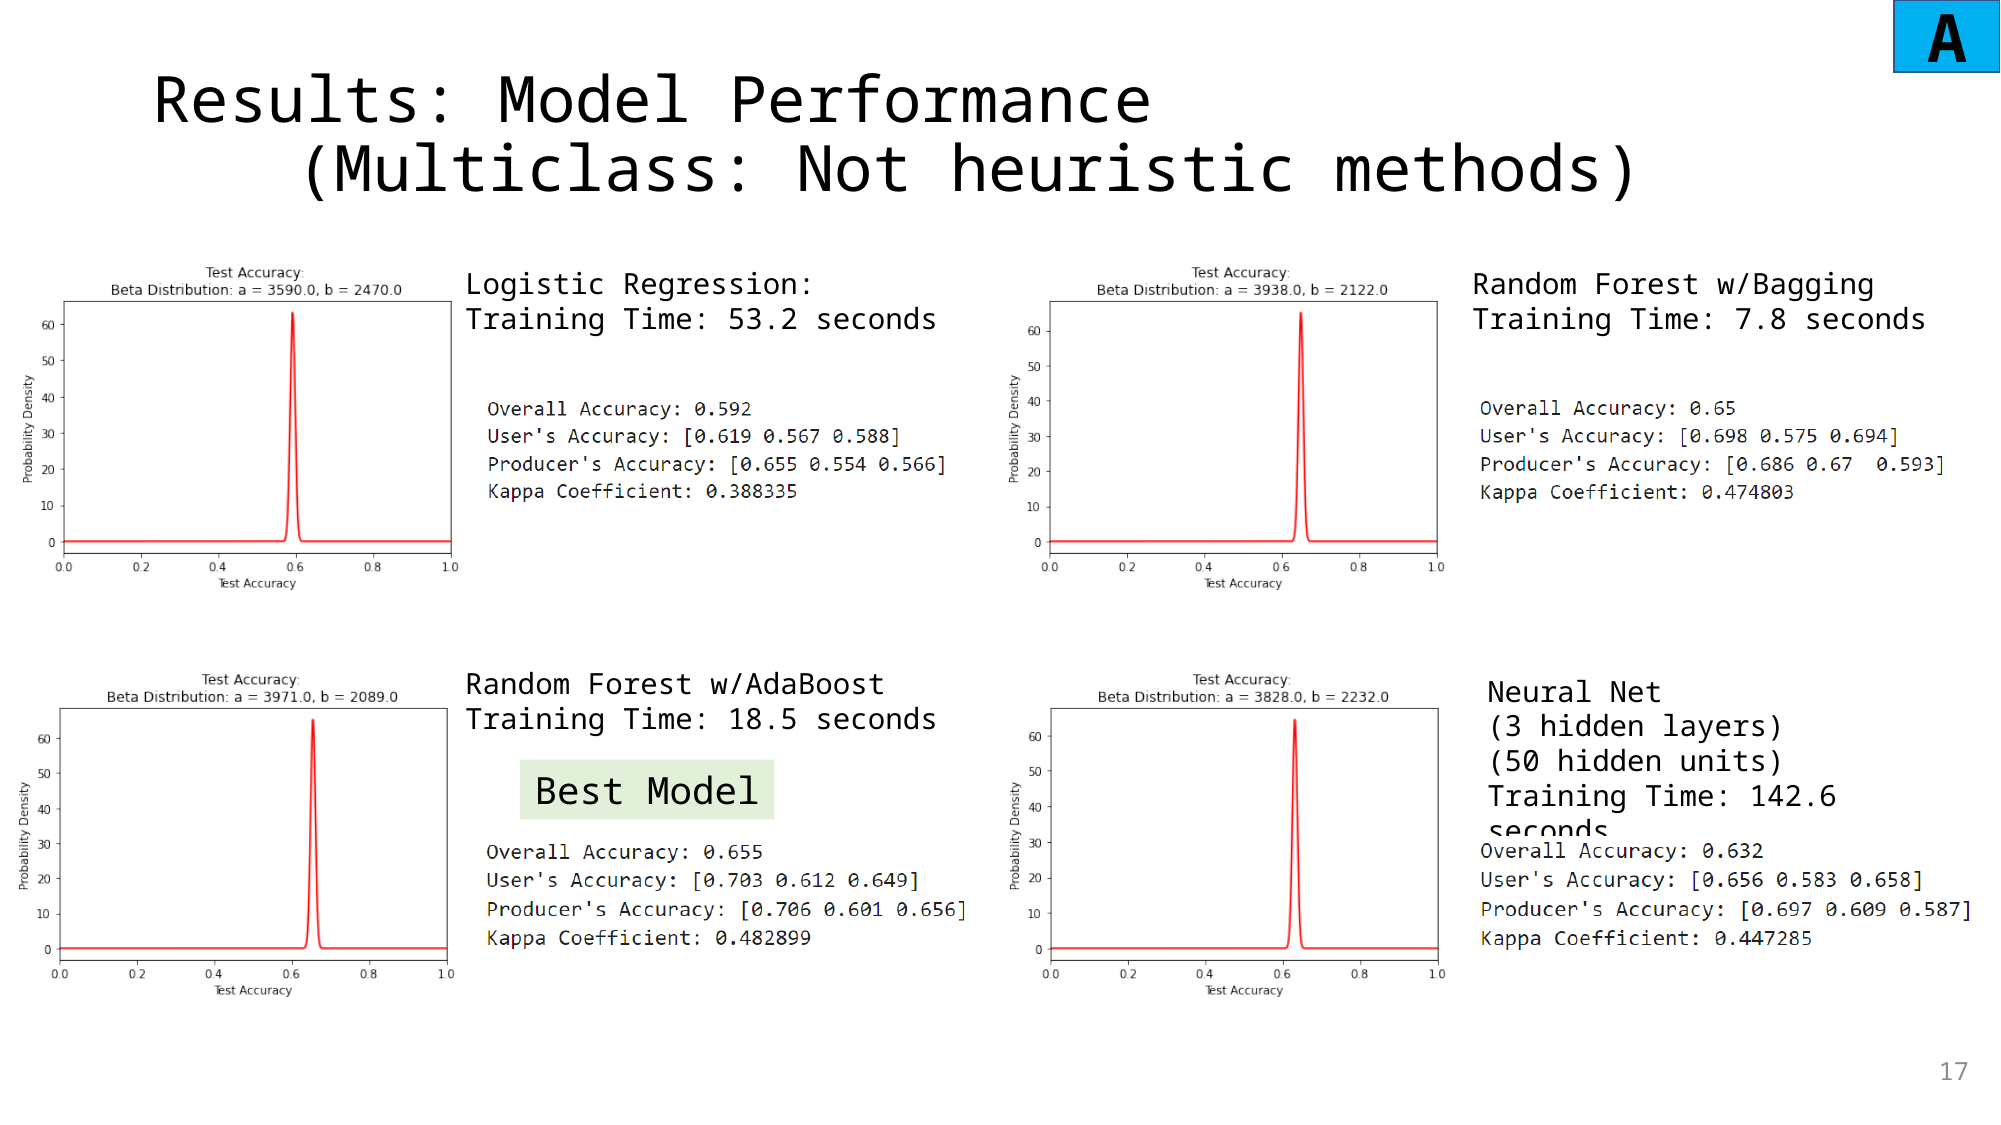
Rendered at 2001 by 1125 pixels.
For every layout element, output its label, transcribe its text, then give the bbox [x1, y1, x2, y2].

picture [12, 665, 463, 1004]
text_box A [1893, 0, 2000, 73]
text_box Neural Net (3 hidden layers) (50 hidden units) Training Time: 142.6 seconds [1472, 665, 1968, 836]
picture [16, 258, 467, 597]
picture [479, 391, 963, 512]
text_box Best Model [519, 759, 775, 820]
picture [1472, 836, 1990, 957]
picture [1002, 258, 1453, 597]
text_box Random Forest w/Bagging Training Time: 7.8 seconds [1457, 257, 1942, 343]
picture [1003, 665, 1454, 1004]
slide_number 17 [1862, 1042, 1984, 1103]
text_box Logistic Regression: Training Time: 53.2 seconds [467, 258, 953, 343]
picture [479, 836, 989, 957]
text_box Random Forest w/AdaBoost Training Time: 18.5 seconds [450, 658, 953, 743]
picture [1473, 391, 1967, 512]
title Results: Model Performance (Multiclass: Not heuristic methods) [137, 59, 1863, 214]
